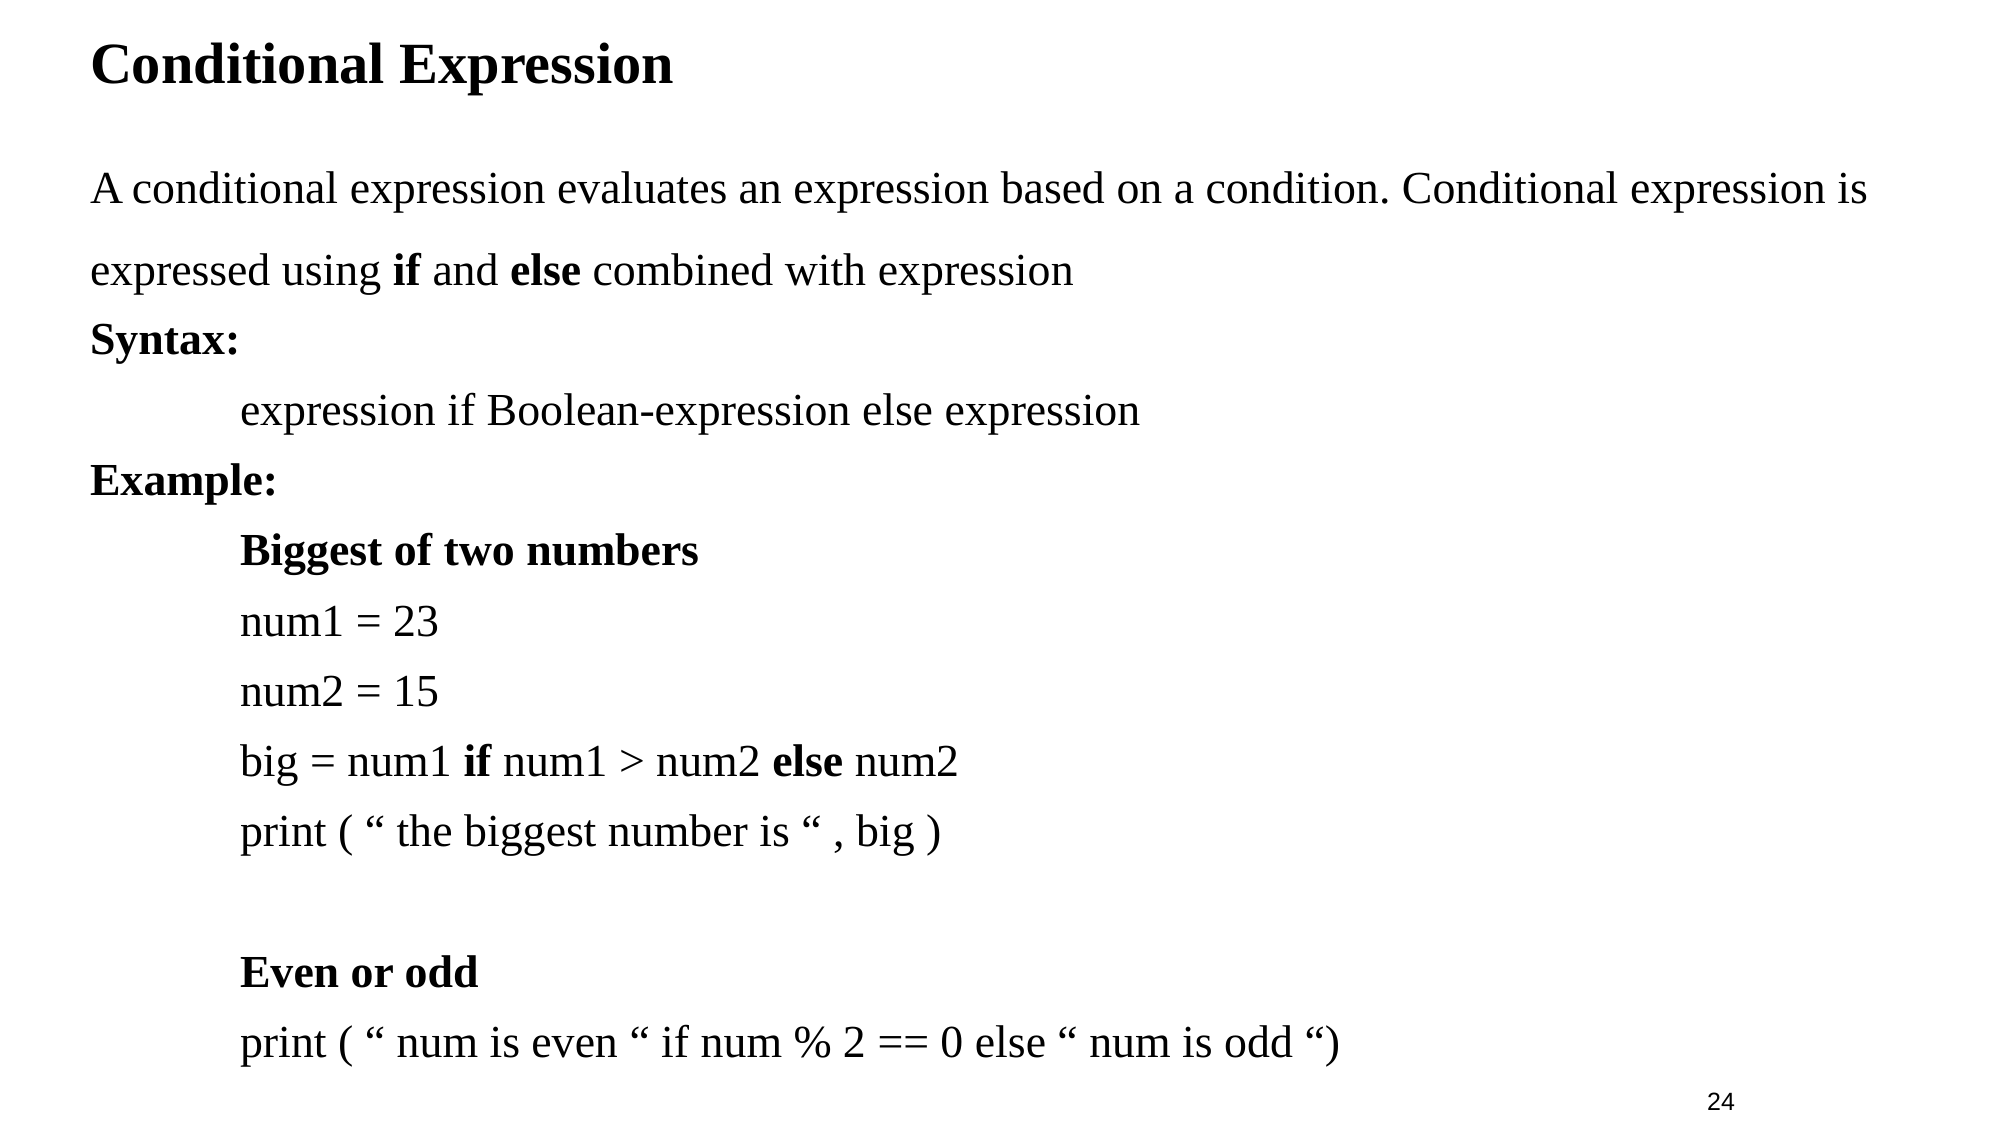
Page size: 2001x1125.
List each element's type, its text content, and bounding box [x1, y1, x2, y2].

list A conditional expression evaluates an expression based on a condition. Conditional expression is expressed using if and else combined with expression Syntax: expression if Boolean-expression else expression Example: Biggest of two numbers num1 = 23 num2 = 15 big = num1 if num1 > num2 else num2 print ( “ the biggest number is “ , big ) Even or odd print ( “ num is even “ if num % 2 == 0 else “ num is odd “) [75, 122, 1948, 1109]
title Conditional Expression [75, 24, 1575, 106]
slide_number 24 [1687, 1076, 1750, 1125]
